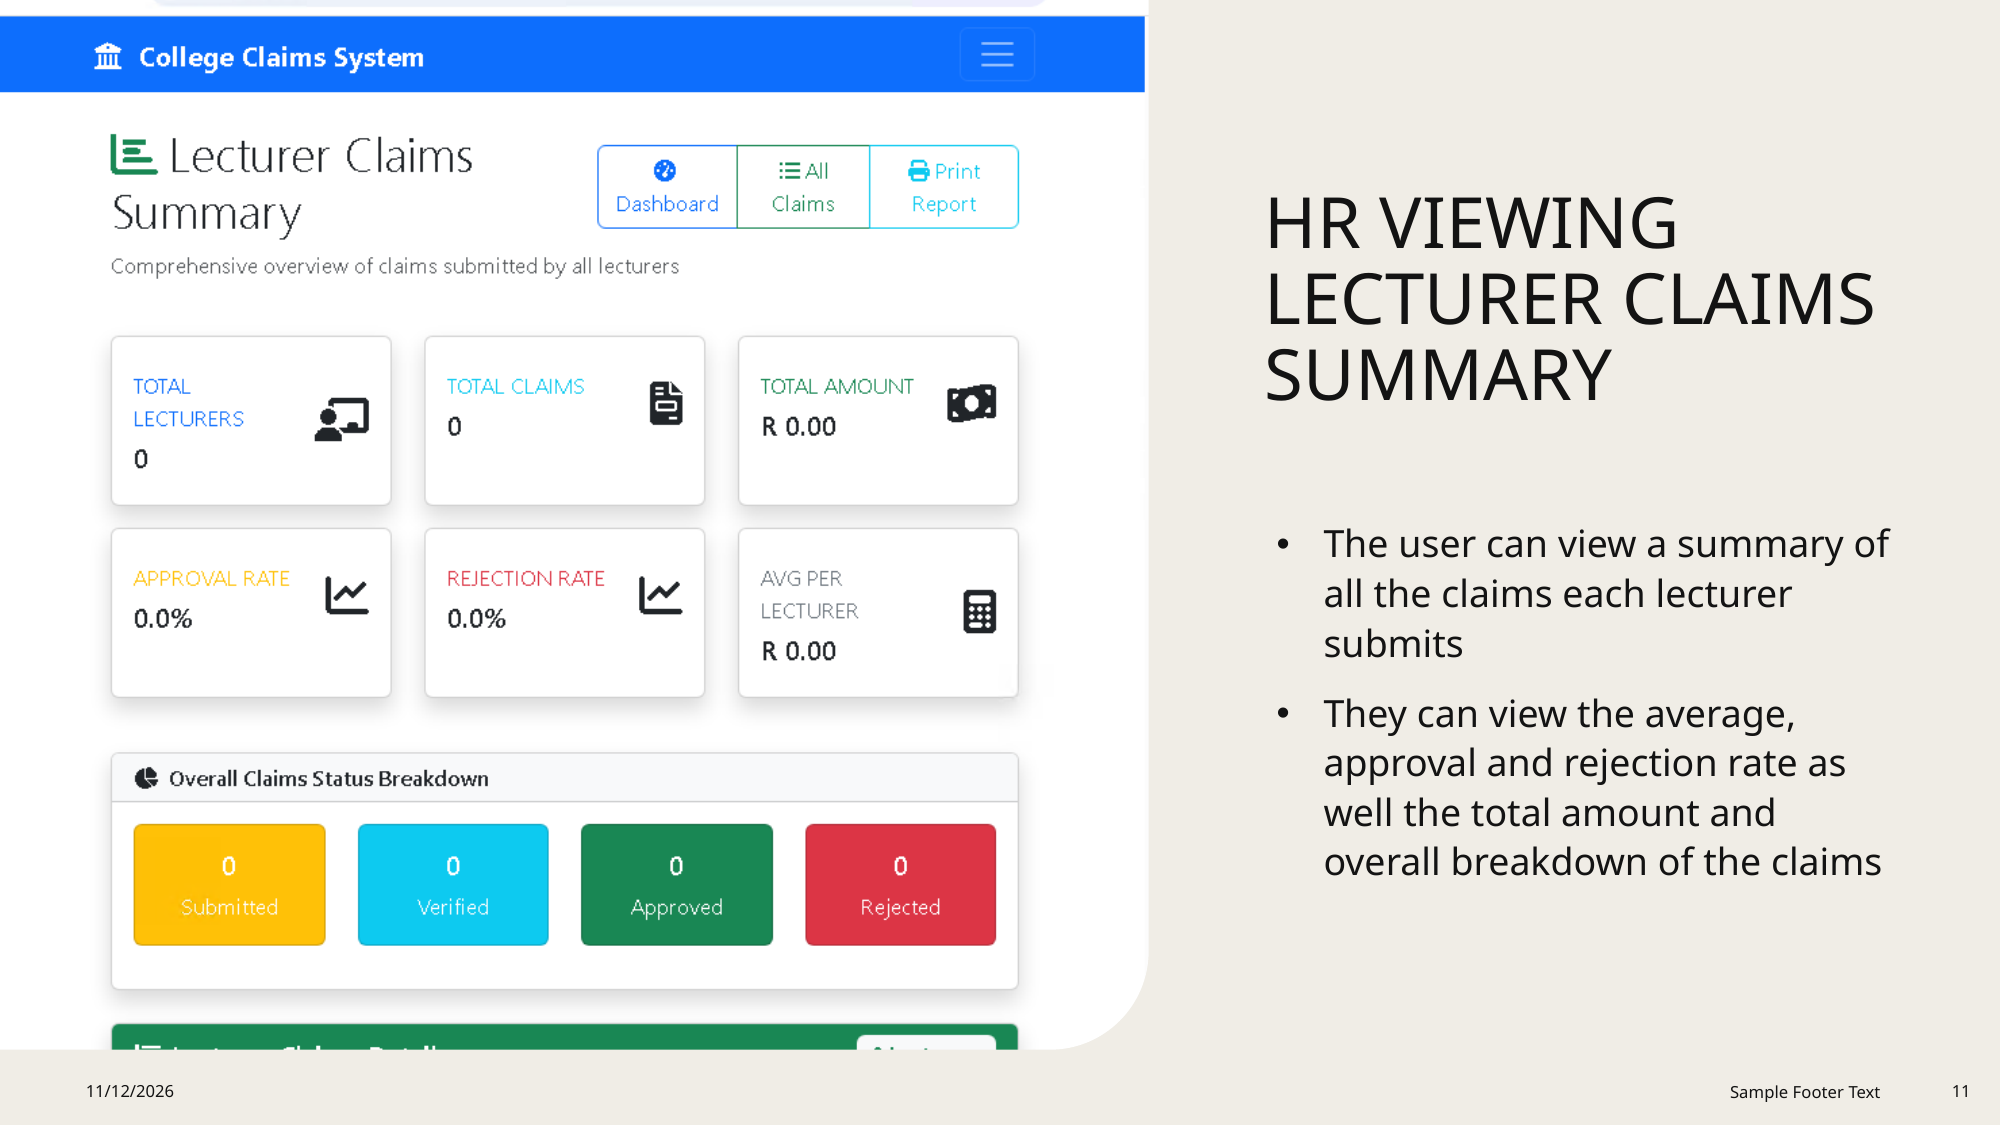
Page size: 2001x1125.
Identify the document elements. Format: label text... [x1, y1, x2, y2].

title HR Viewing Lecturer Claims Summary [1249, 104, 1898, 424]
picture [0, 0, 1149, 1050]
slide_number 11 [1910, 1064, 1986, 1120]
footer Sample Footer Text [1458, 1064, 1896, 1120]
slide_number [70, 1064, 537, 1120]
list The user can view a summary of all the claims each lecturer submits They can view the average, approval and rejection rate as well the total amount and overall breakdown of the claims [1261, 508, 1910, 1015]
